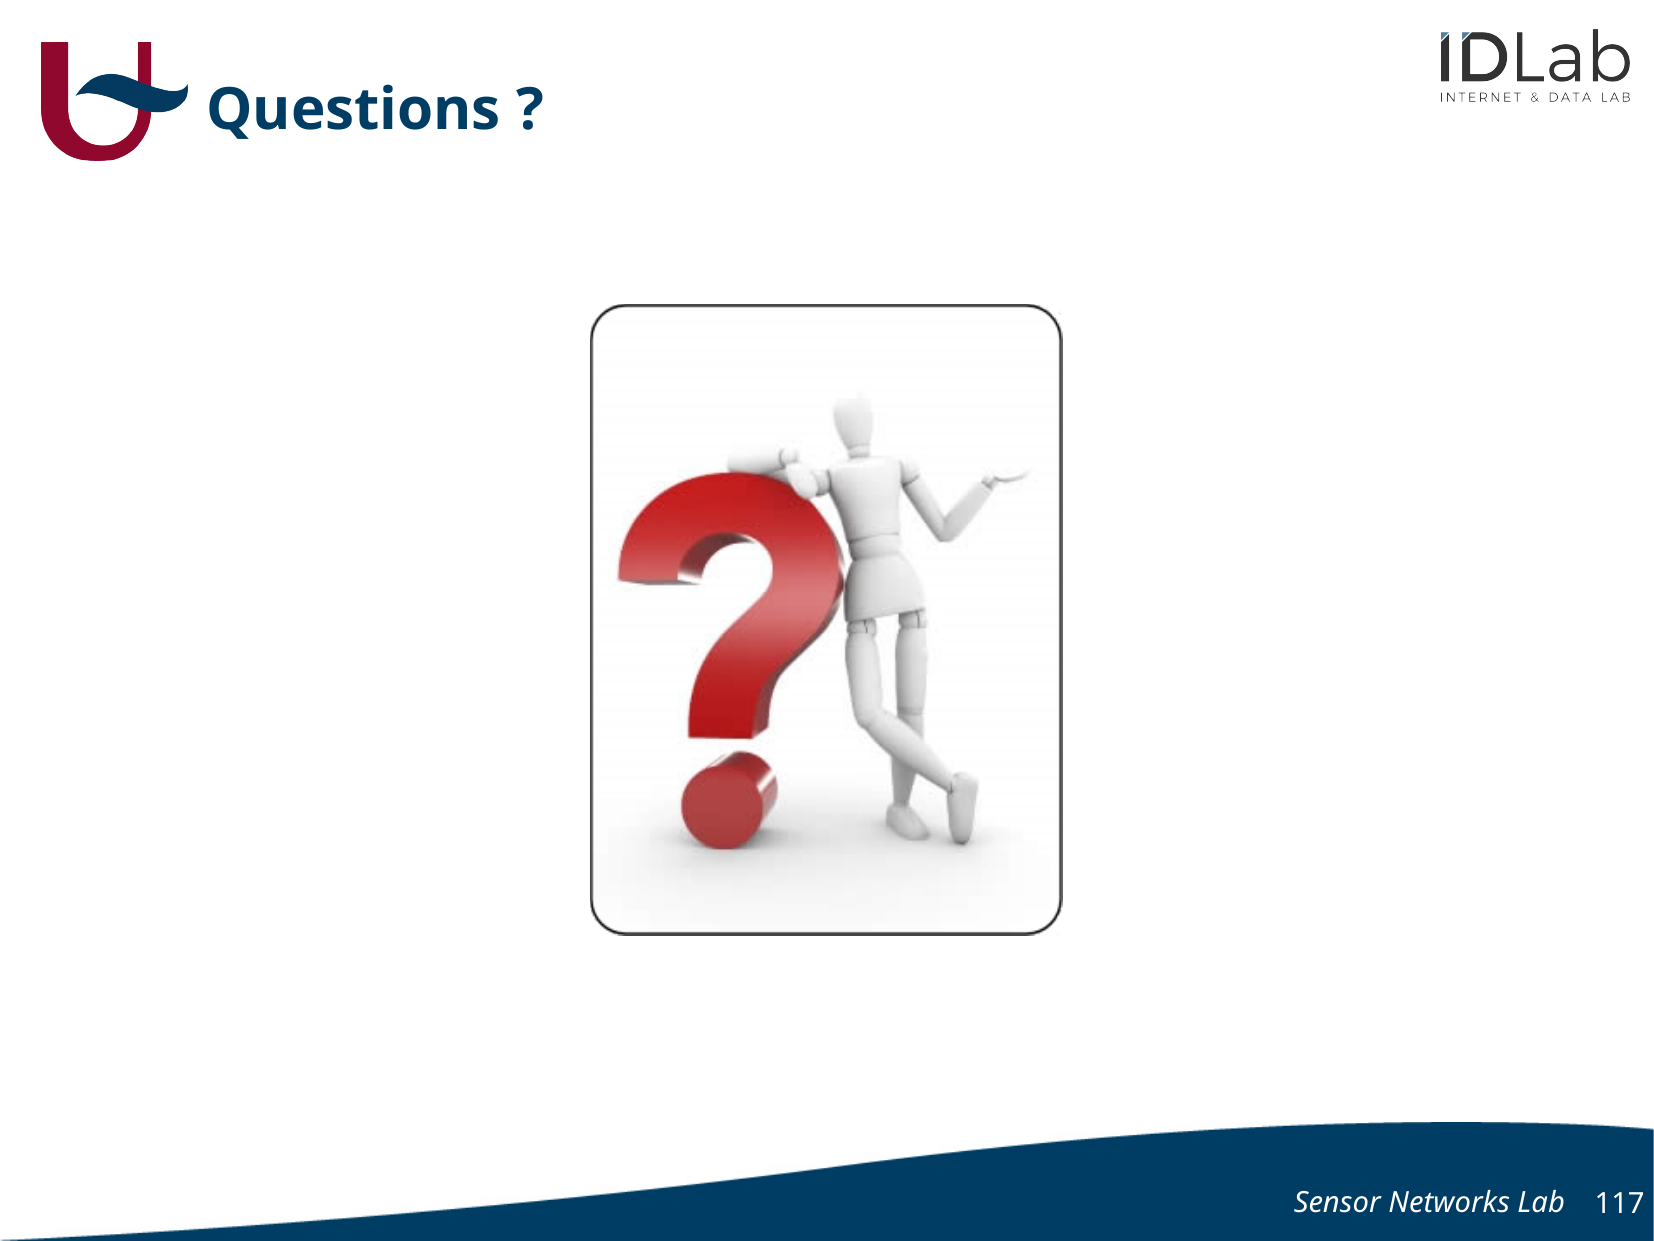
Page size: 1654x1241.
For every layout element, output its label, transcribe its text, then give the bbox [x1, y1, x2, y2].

picture [590, 304, 1064, 1012]
picture [0, 1122, 1654, 1241]
slide_number 117 [1594, 1180, 1654, 1241]
picture [1565, 29, 1630, 102]
footer Sensor Networks Lab [708, 1180, 1566, 1241]
title Questions ? [206, 29, 1565, 177]
picture [41, 42, 188, 161]
